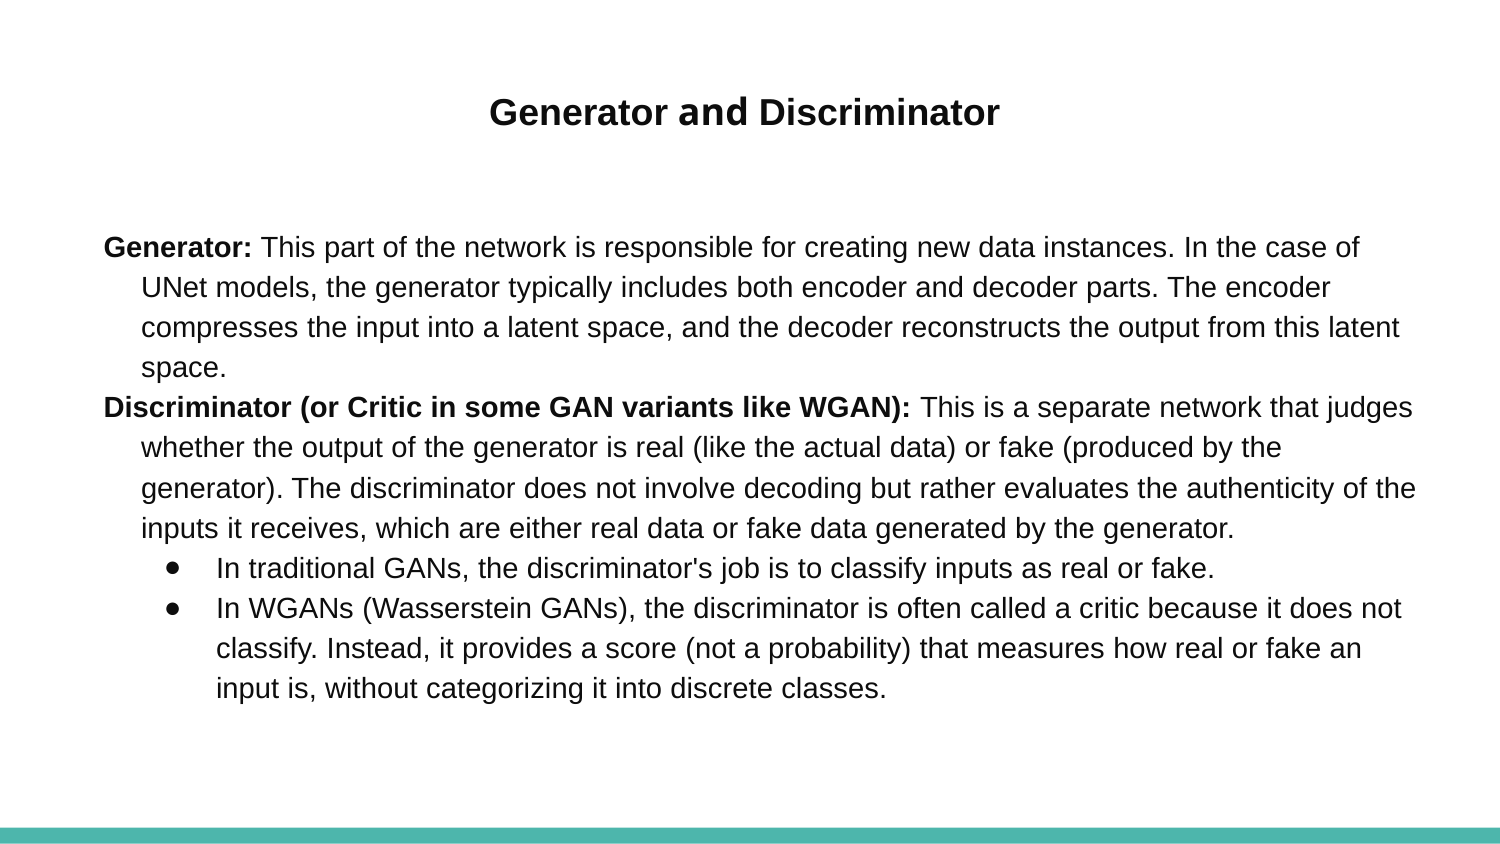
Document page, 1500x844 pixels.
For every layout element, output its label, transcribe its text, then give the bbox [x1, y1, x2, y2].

list Generator: This part of the network is responsible for creating new data instances. In the case of UNet models, the generator typically includes both encoder and decoder parts. The encoder compresses the input into a latent space, and the decoder reconstructs the output from this latent space. Discriminator (or Critic in some GAN variants like WGAN): This is a separate network that judges whether the output of the generator is real (like the actual data) or fake (produced by the generator). The discriminator does not involve decoding but rather evaluates the authenticity of the inputs it receives, which are either real data or fake data generated by the generator. In traditional GANs, the discriminator's job is to classify inputs as real or fake. In WGANs (Wasserstein GANs), the discriminator is often called a critic because it does not classify. Instead, it provides a score (not a probability) that measures how real or fake an input is, without categorizing it into discrete classes. [51, 207, 1449, 750]
title Generator and Discriminator [51, 72, 1449, 189]
